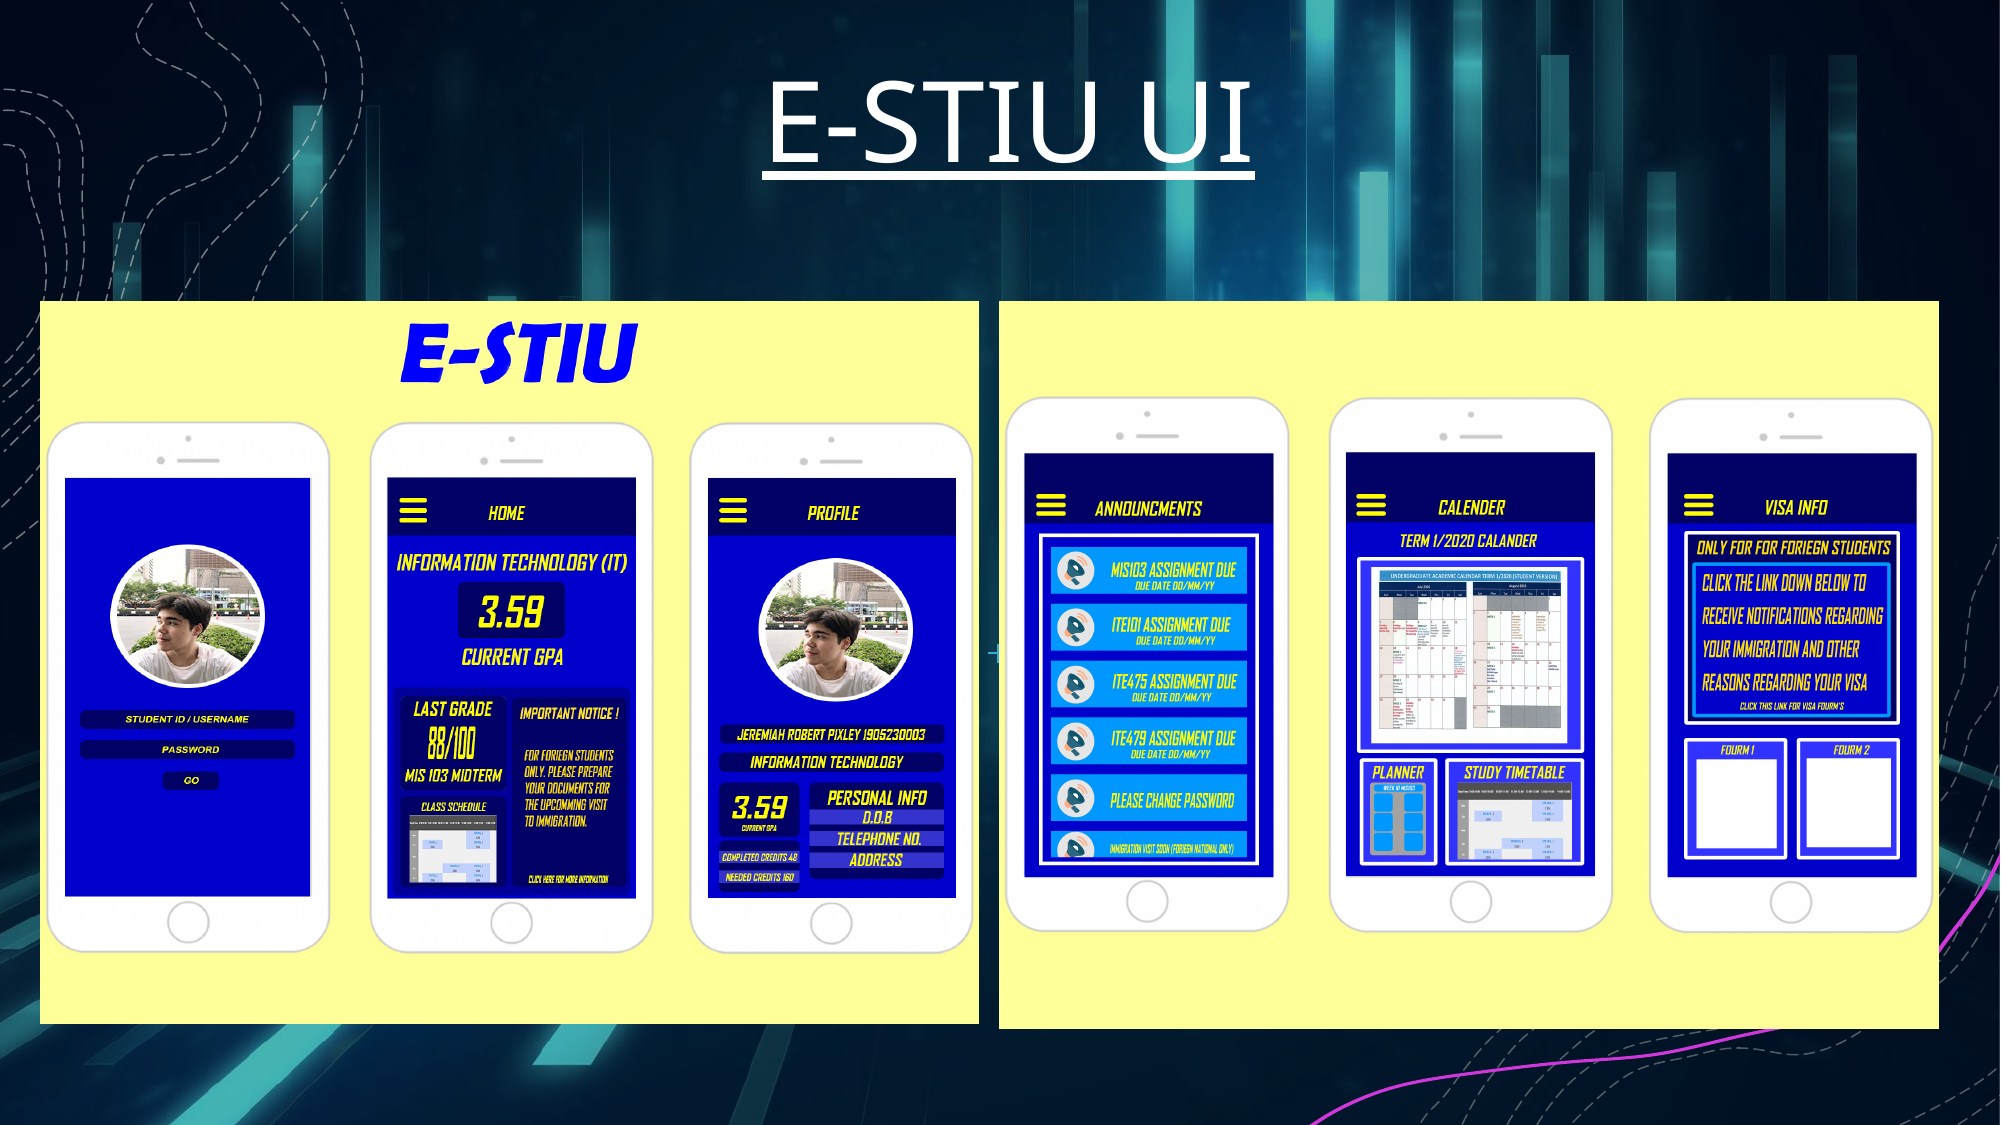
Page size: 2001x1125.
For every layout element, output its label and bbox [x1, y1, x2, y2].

text_box [1, 2, 363, 549]
text_box [987, 643, 999, 664]
text_box [1309, 537, 2000, 1125]
picture [0, 0, 2000, 1125]
